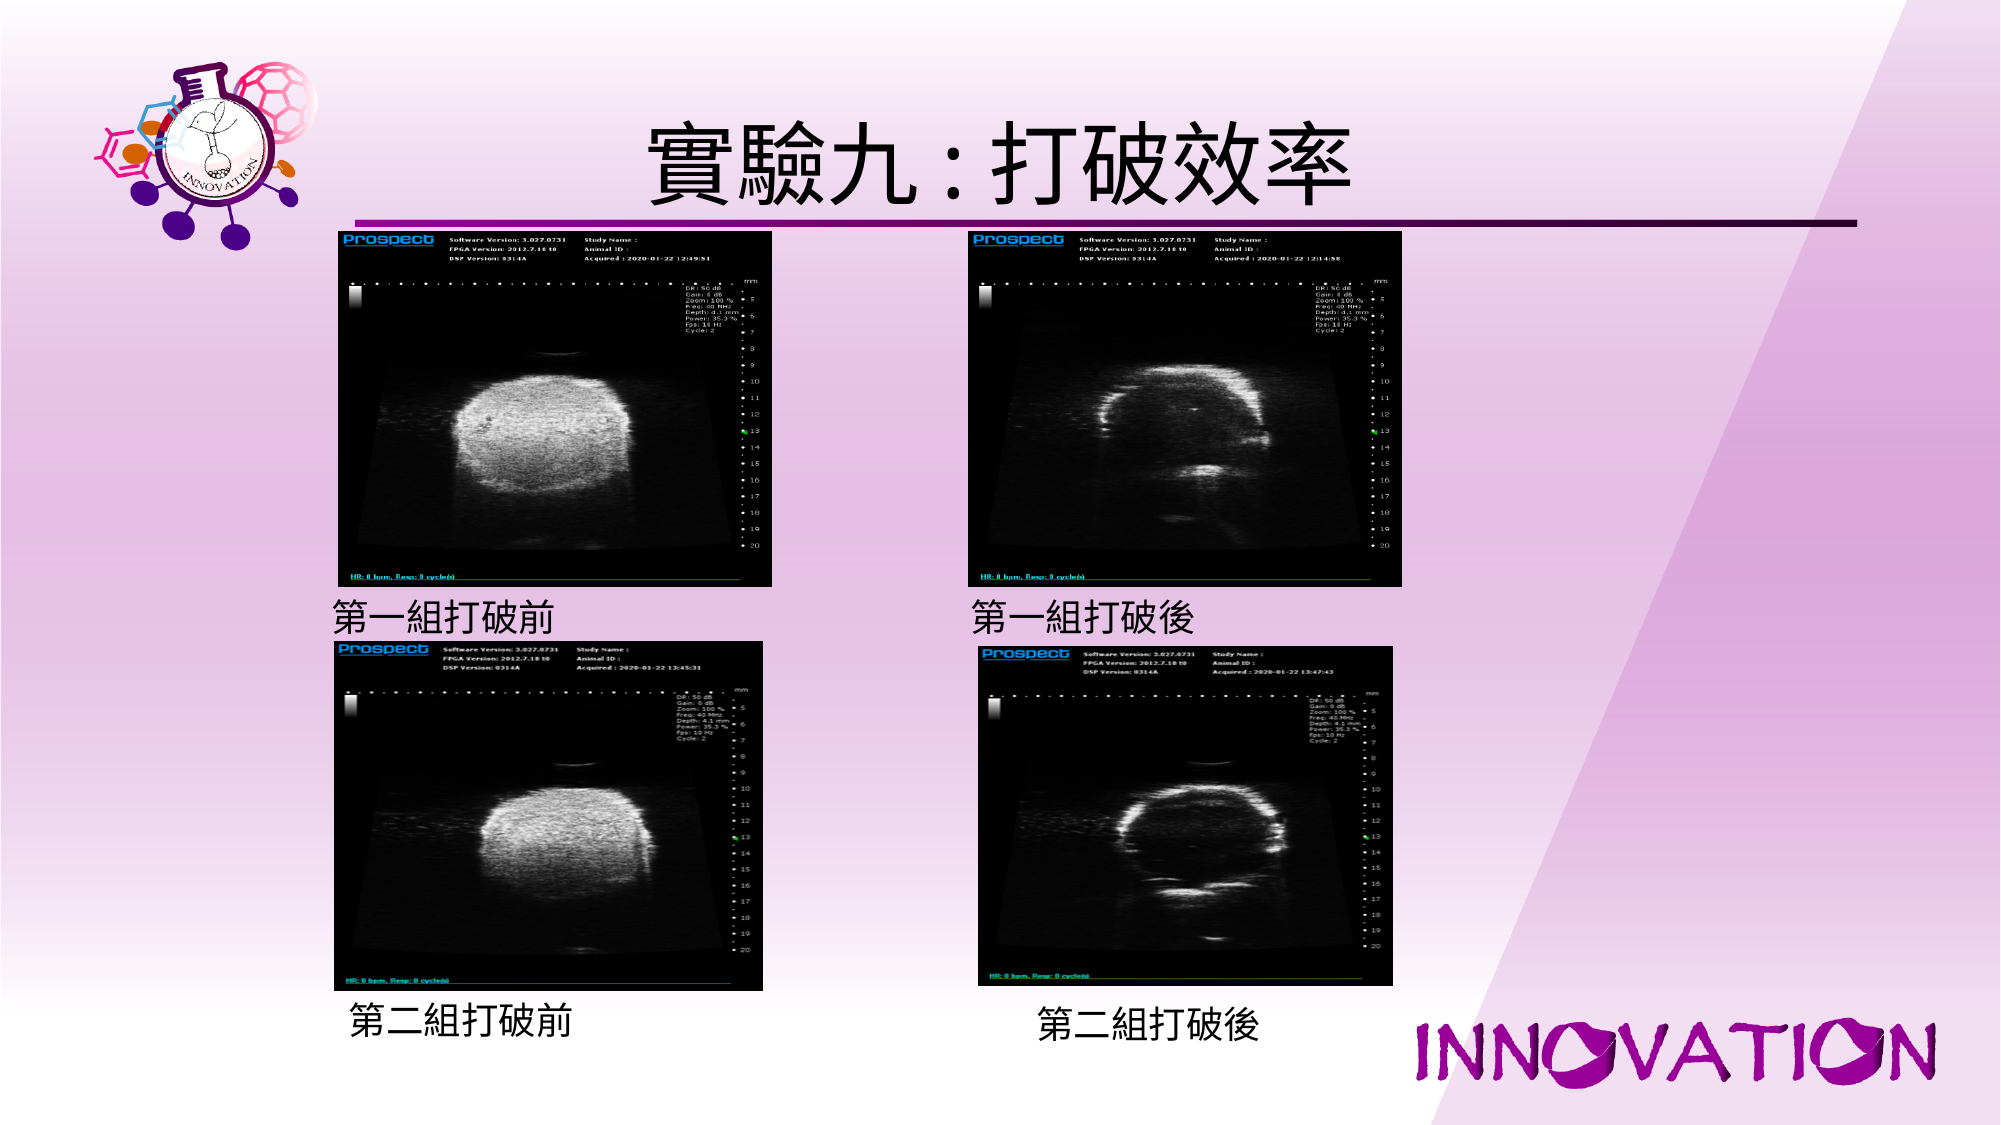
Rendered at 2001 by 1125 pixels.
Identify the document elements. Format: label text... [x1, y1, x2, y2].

text_box 第一組打破前 [316, 586, 801, 646]
text_box 第二組打破前 [334, 991, 728, 1050]
text_box 第一組打破後 [955, 586, 1429, 646]
title 實驗九:打破效率 [137, 59, 1863, 278]
text_box 第二組打破後 [1021, 993, 1277, 1054]
picture [0, 0, 2001, 1125]
